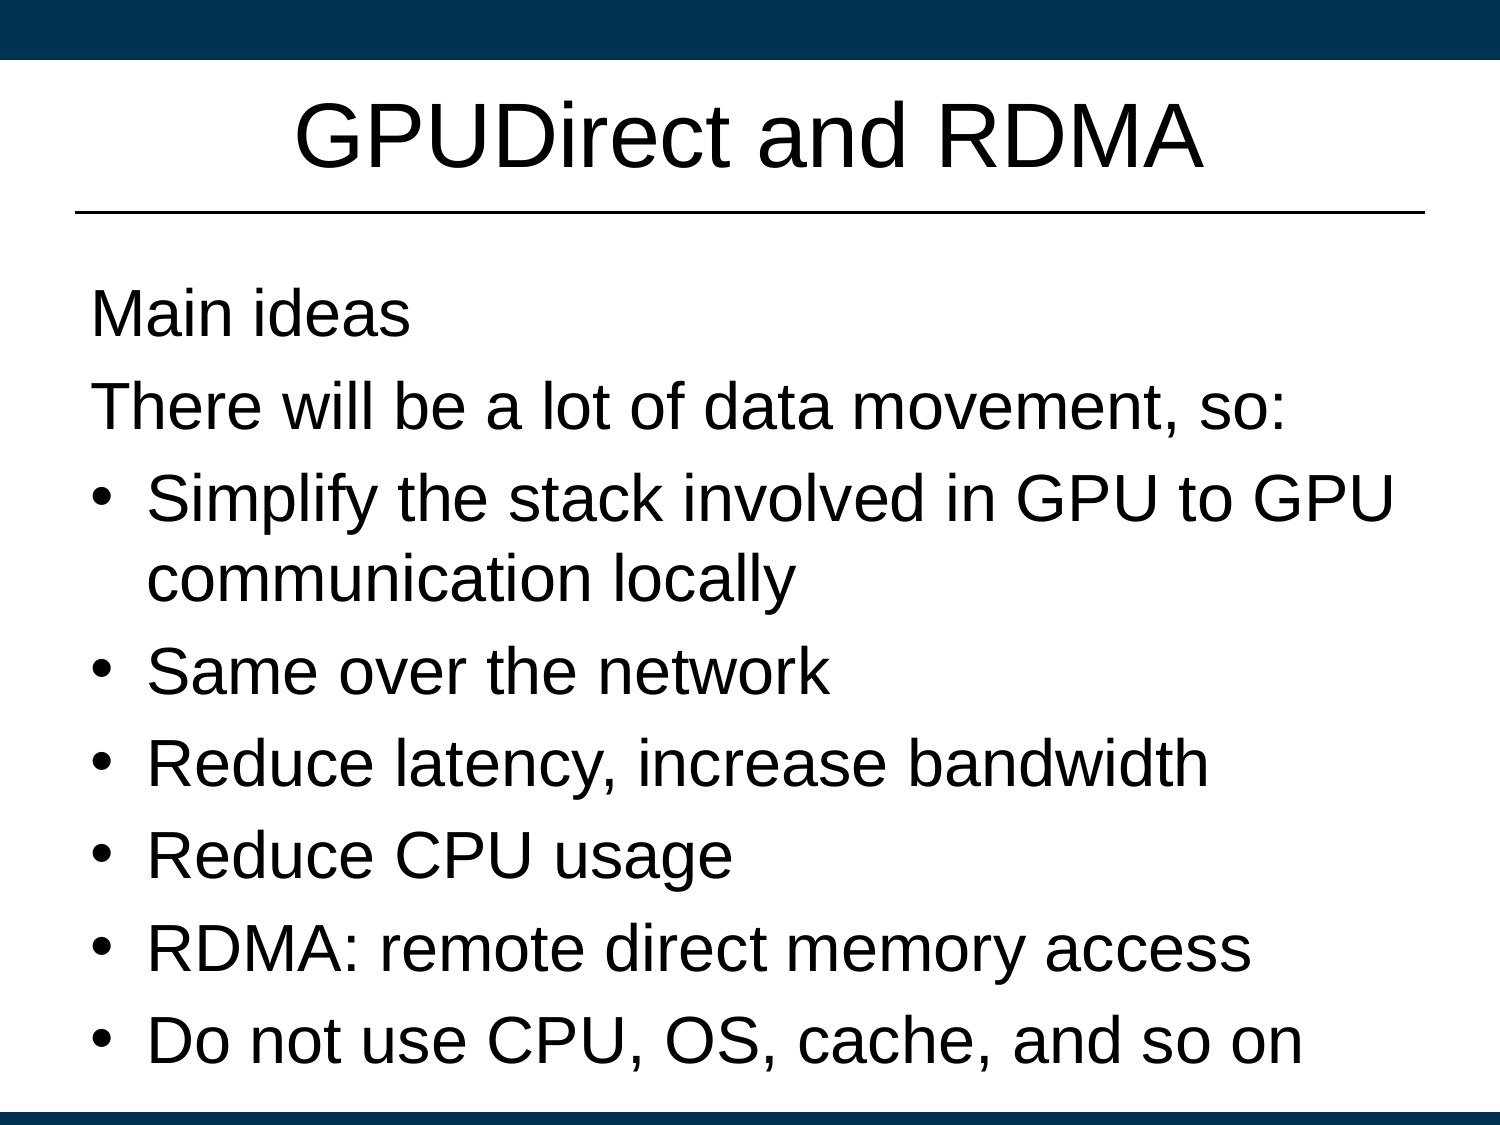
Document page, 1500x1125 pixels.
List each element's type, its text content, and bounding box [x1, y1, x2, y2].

list Main ideas There will be a lot of data movement, so: Simplify the stack involved in GPU to GPU communication locally Same over the network Reduce latency, increase bandwidth Reduce CPU usage RDMA: remote direct memory access Do not use CPU, OS, cache, and so on [75, 262, 1425, 1005]
title GPUDirect and RDMA [75, 37, 1425, 225]
